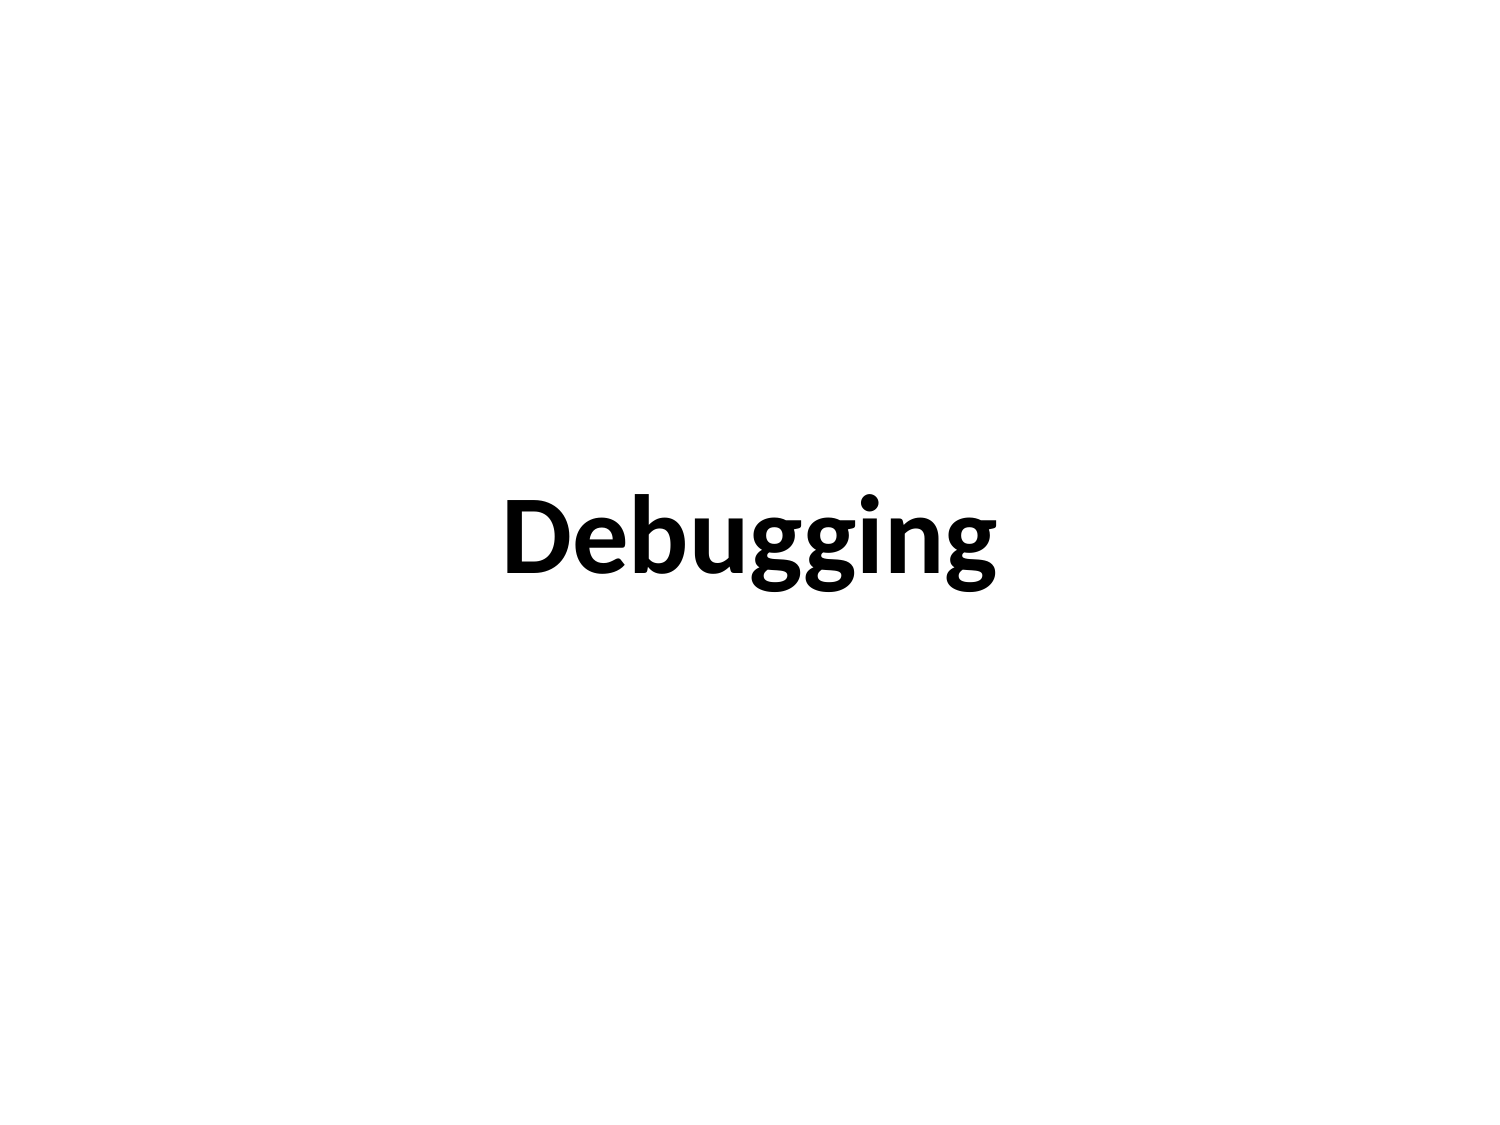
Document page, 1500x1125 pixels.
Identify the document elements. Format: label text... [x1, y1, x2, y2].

title Debugging [0, 407, 1500, 649]
